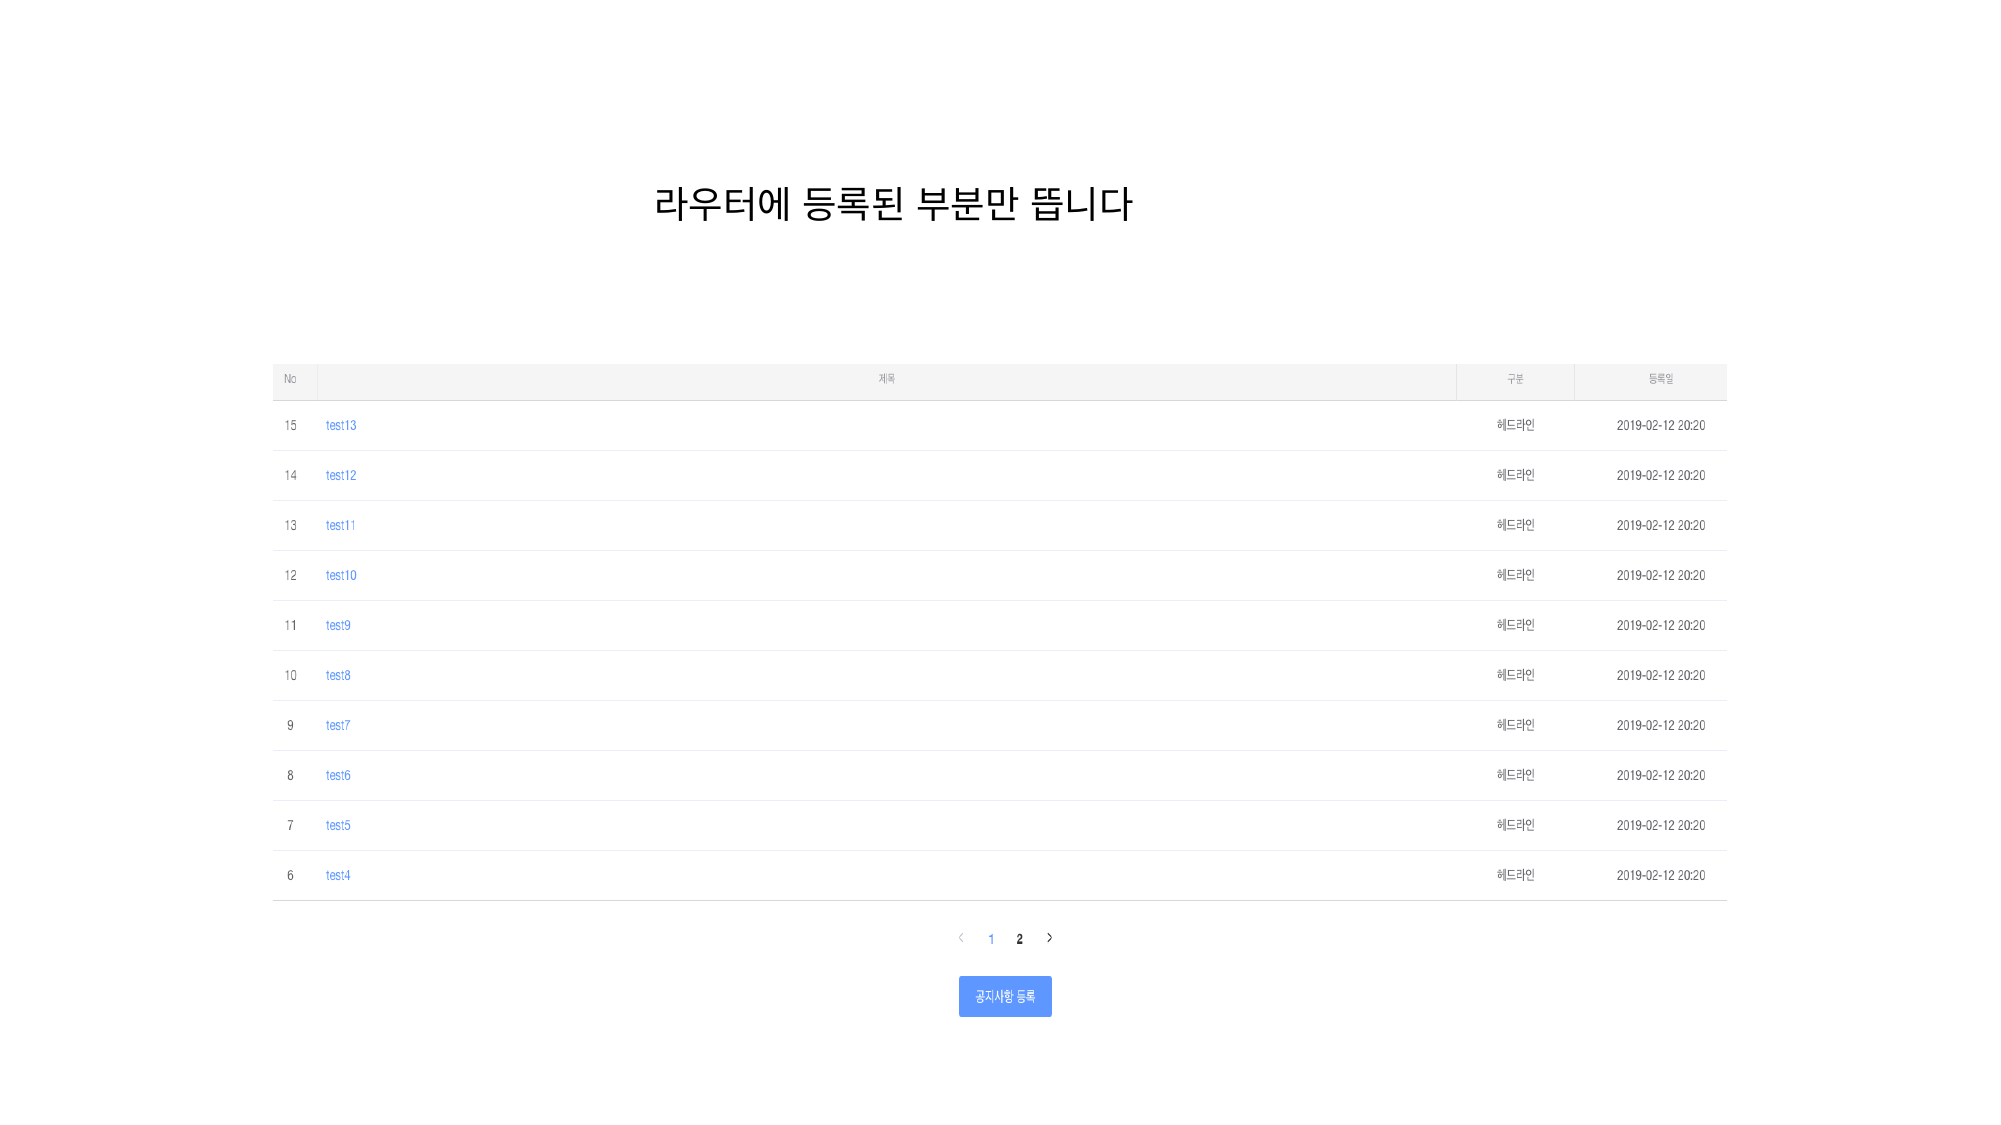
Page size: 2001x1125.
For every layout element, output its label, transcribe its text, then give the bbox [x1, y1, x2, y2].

text_box 라우터에 등록된 부분만 뜹니다 [639, 173, 1150, 233]
picture [273, 364, 1727, 1069]
